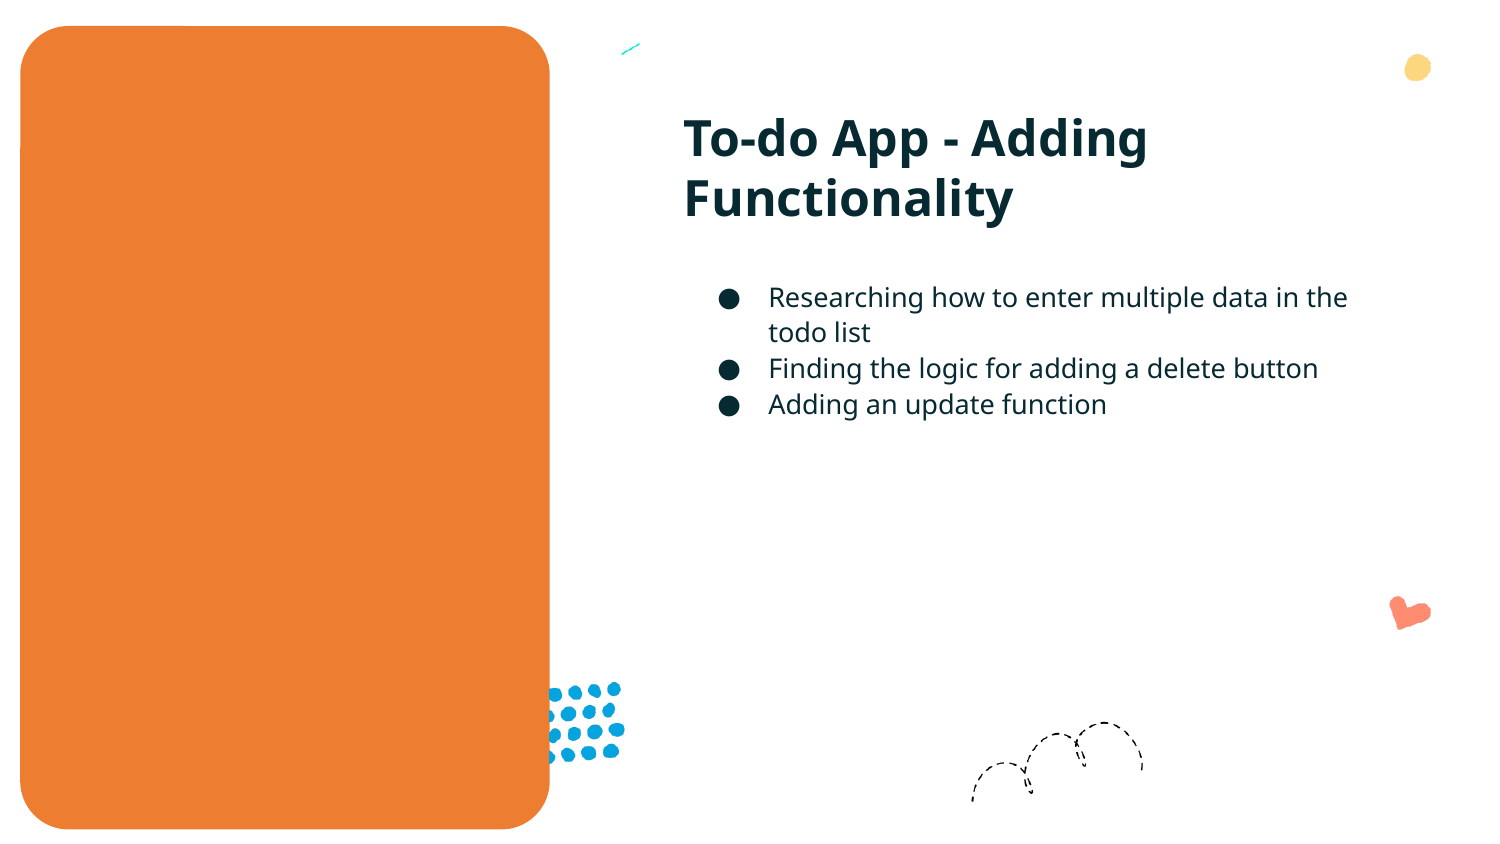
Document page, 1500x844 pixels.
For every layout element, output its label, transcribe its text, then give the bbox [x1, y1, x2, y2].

subtitle Researching how to enter multiple data in the todo list Finding the logic for adding a delete button Adding an update function [678, 261, 1364, 584]
picture [621, 43, 640, 55]
picture [1404, 54, 1431, 81]
title To-do App - Adding Functionality [678, 106, 1379, 226]
picture [549, 681, 627, 765]
picture [1389, 596, 1431, 630]
picture [971, 721, 1143, 802]
